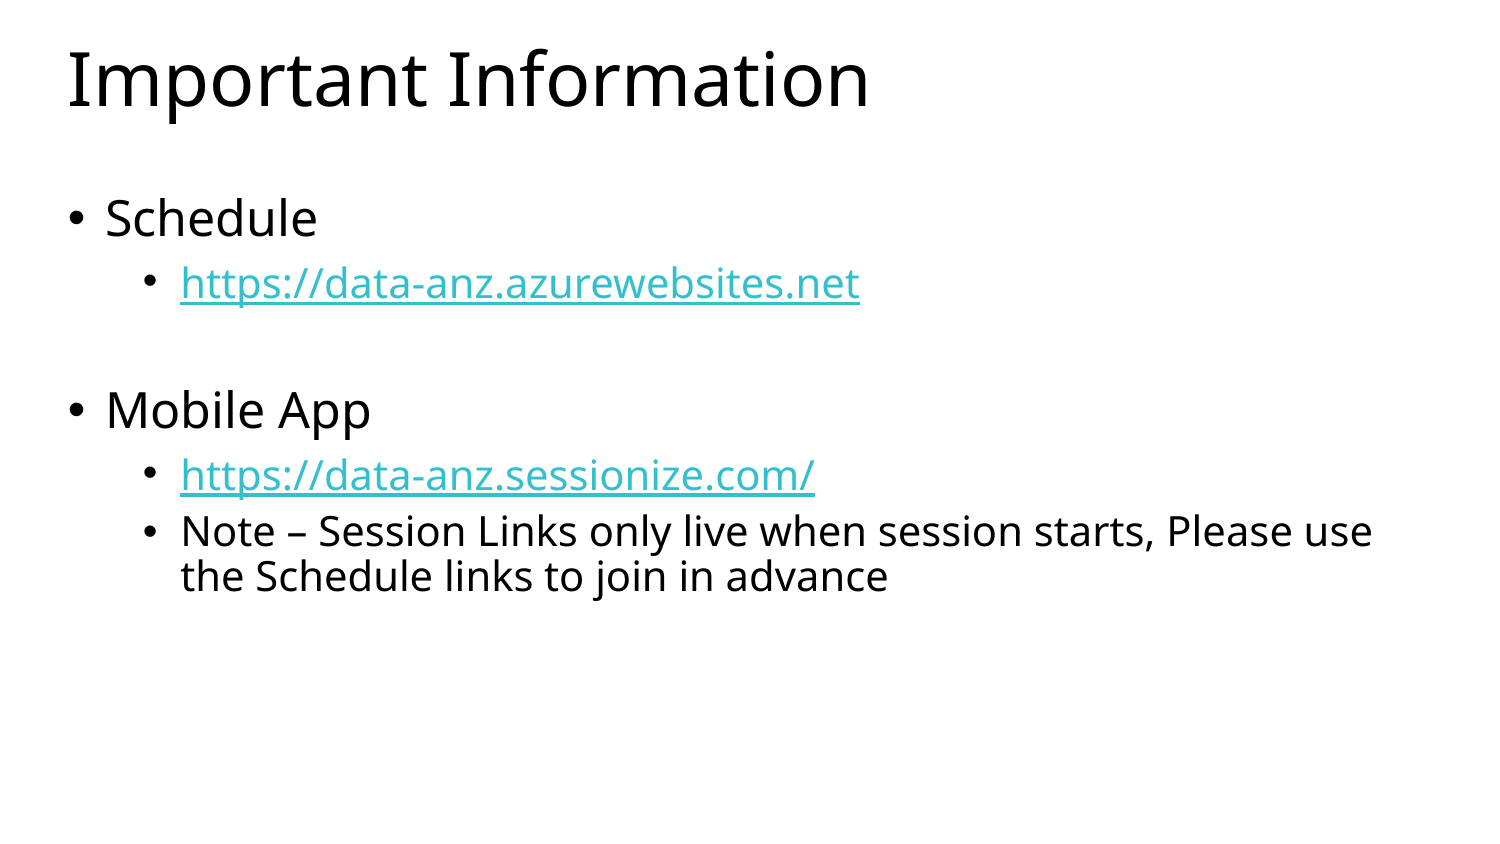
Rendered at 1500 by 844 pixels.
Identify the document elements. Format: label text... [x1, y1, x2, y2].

list Schedule https://data-anz.azurewebsites.net Mobile App https://data-anz.sessionize.com/ Note – Session Links only live when session starts, Please use the Schedule links to join in advance [52, 185, 1444, 743]
title Important Information [52, 41, 1444, 142]
